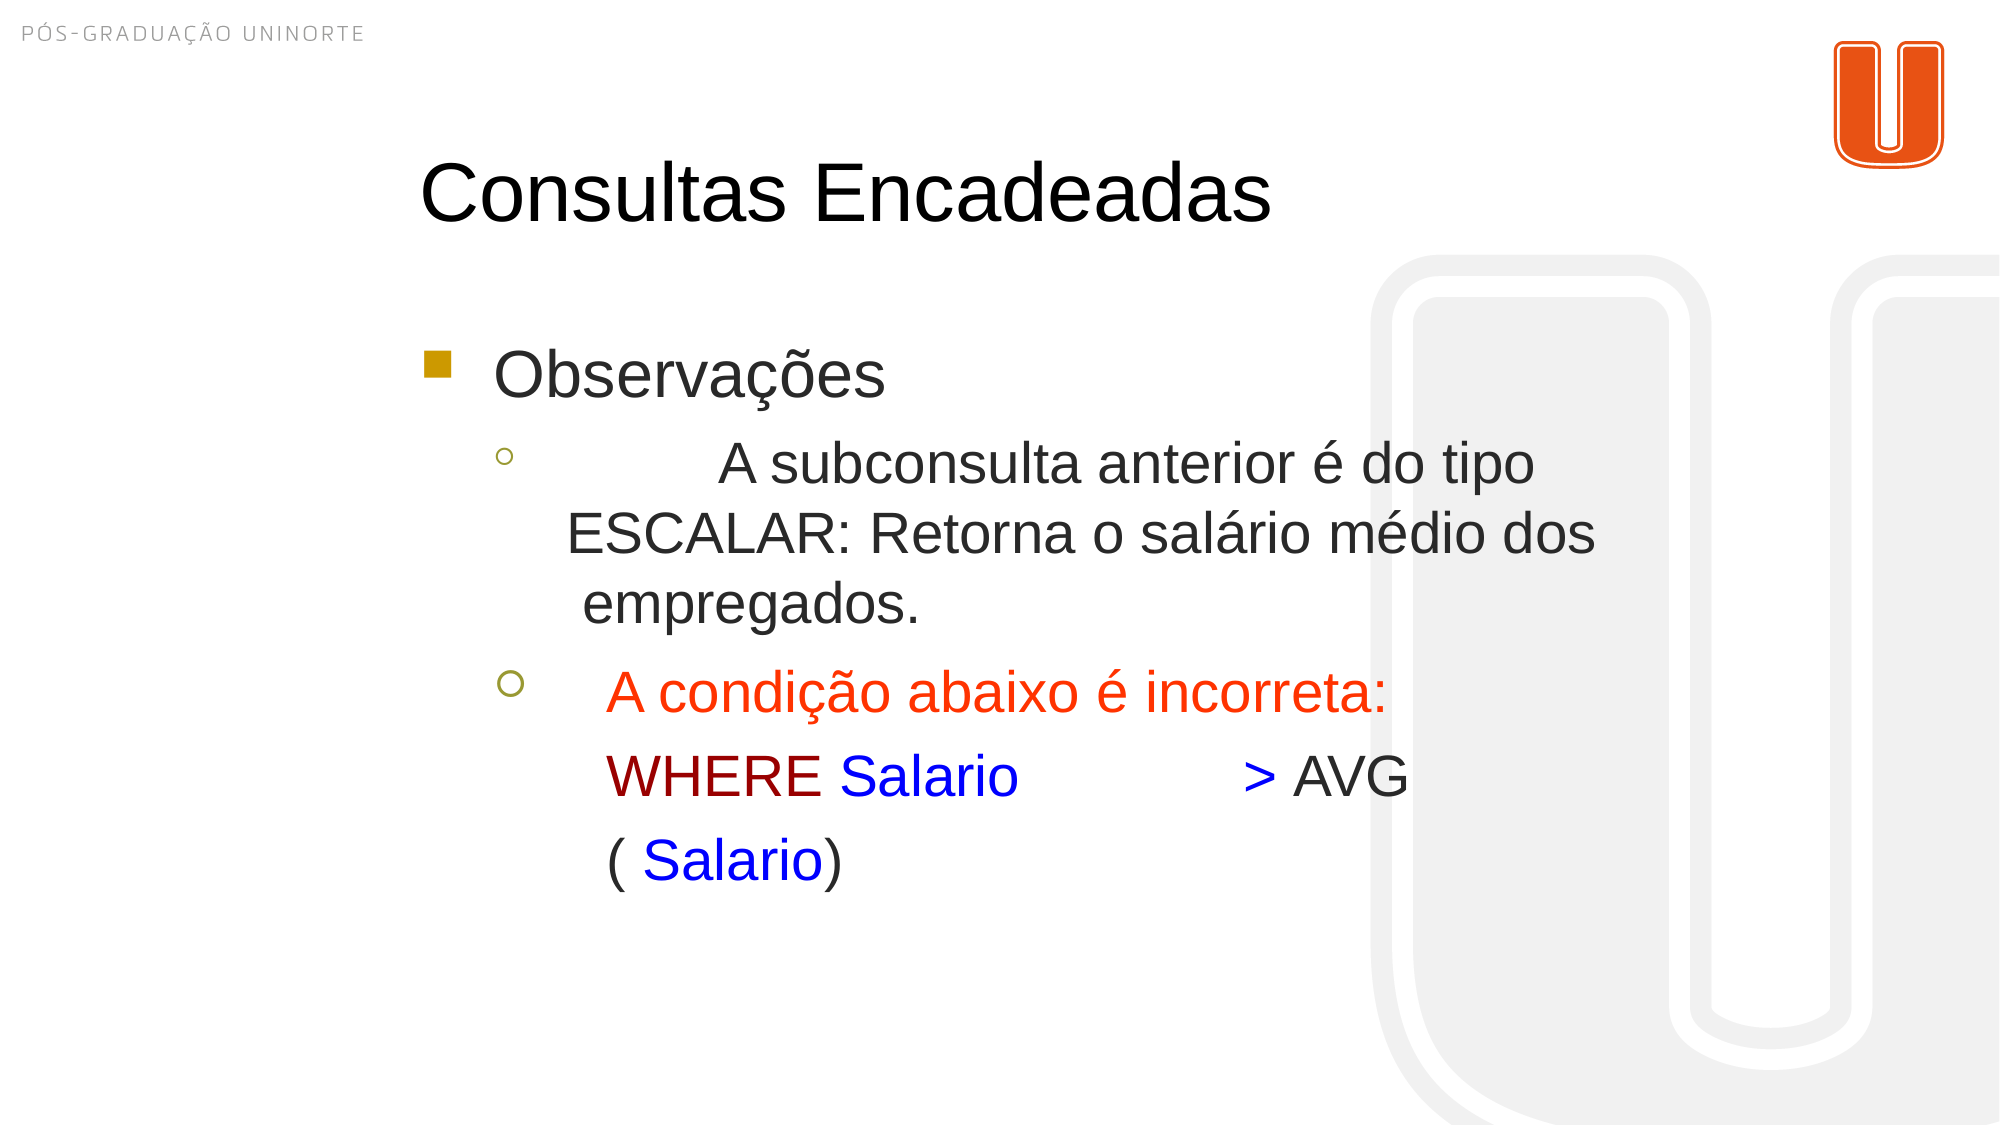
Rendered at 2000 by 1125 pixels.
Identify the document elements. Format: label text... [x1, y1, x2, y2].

picture [0, 0, 2000, 1125]
text_box Observações A subconsulta anterior é do tipo ESCALAR: Retorna o salário médio dos empregados. A condição abaixo é incorreta: WHERE Salario > AVG ( Salario) [418, 312, 1604, 892]
title Consultas Encadeadas [415, 135, 1276, 326]
